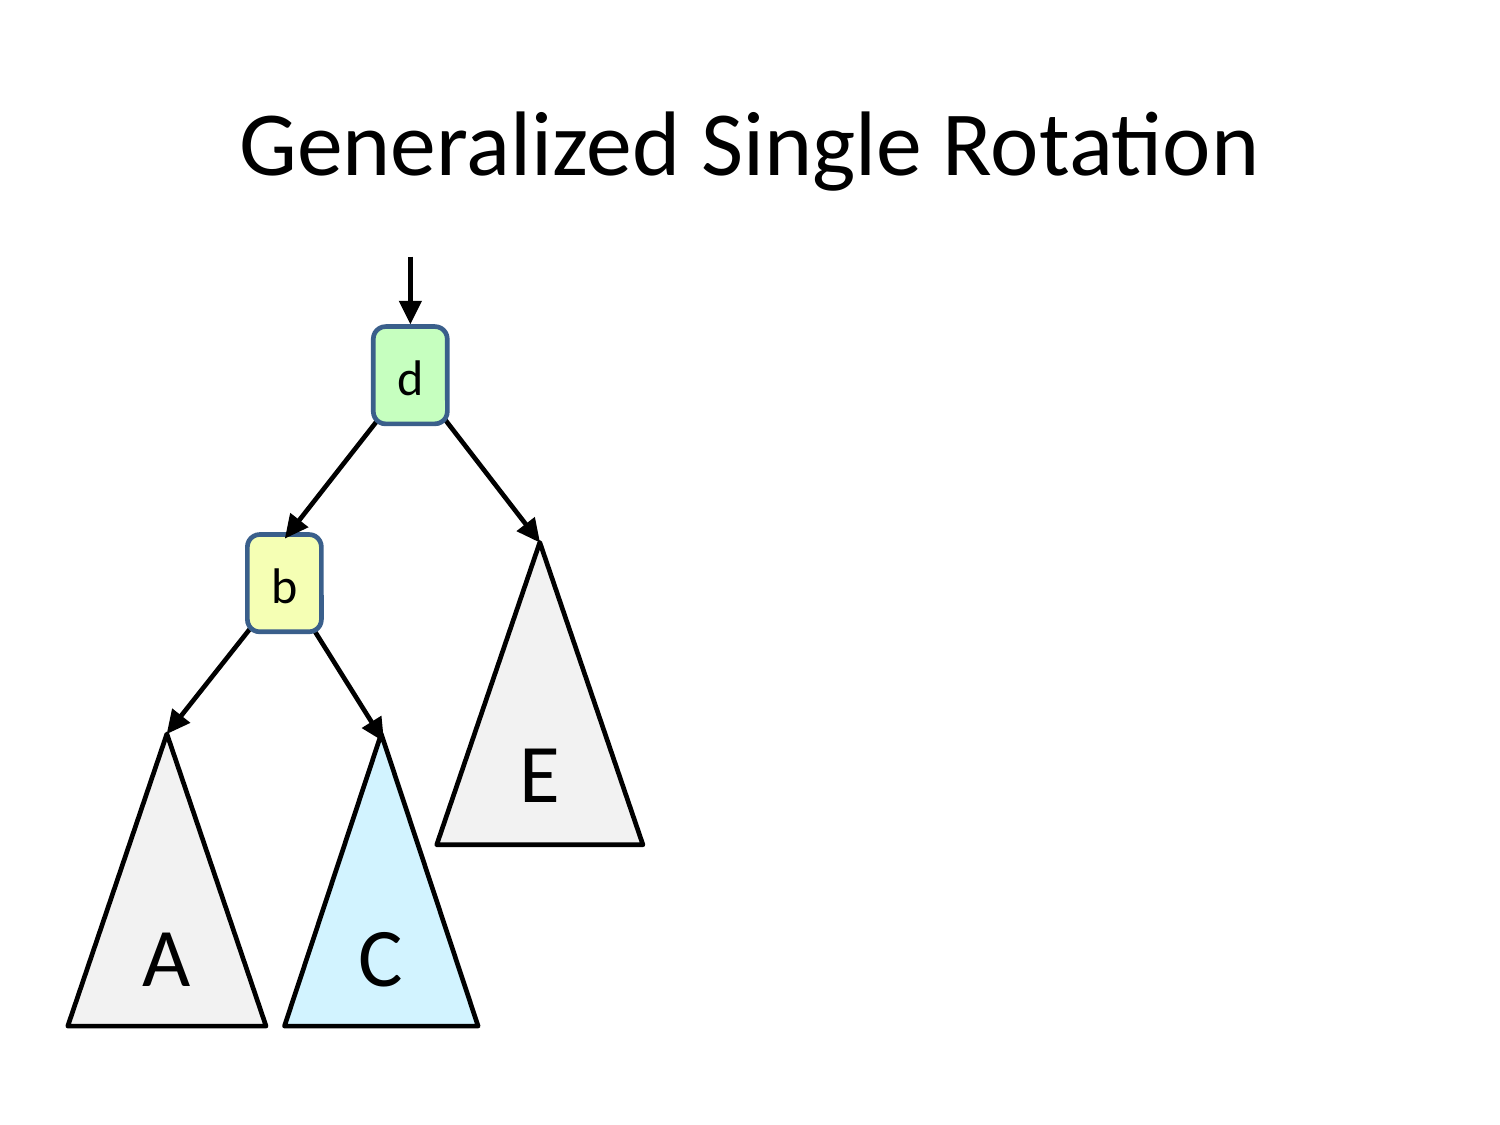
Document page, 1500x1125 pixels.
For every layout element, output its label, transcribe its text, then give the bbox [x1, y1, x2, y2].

title Generalized Single Rotation [75, 45, 1425, 233]
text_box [67, 256, 644, 1027]
